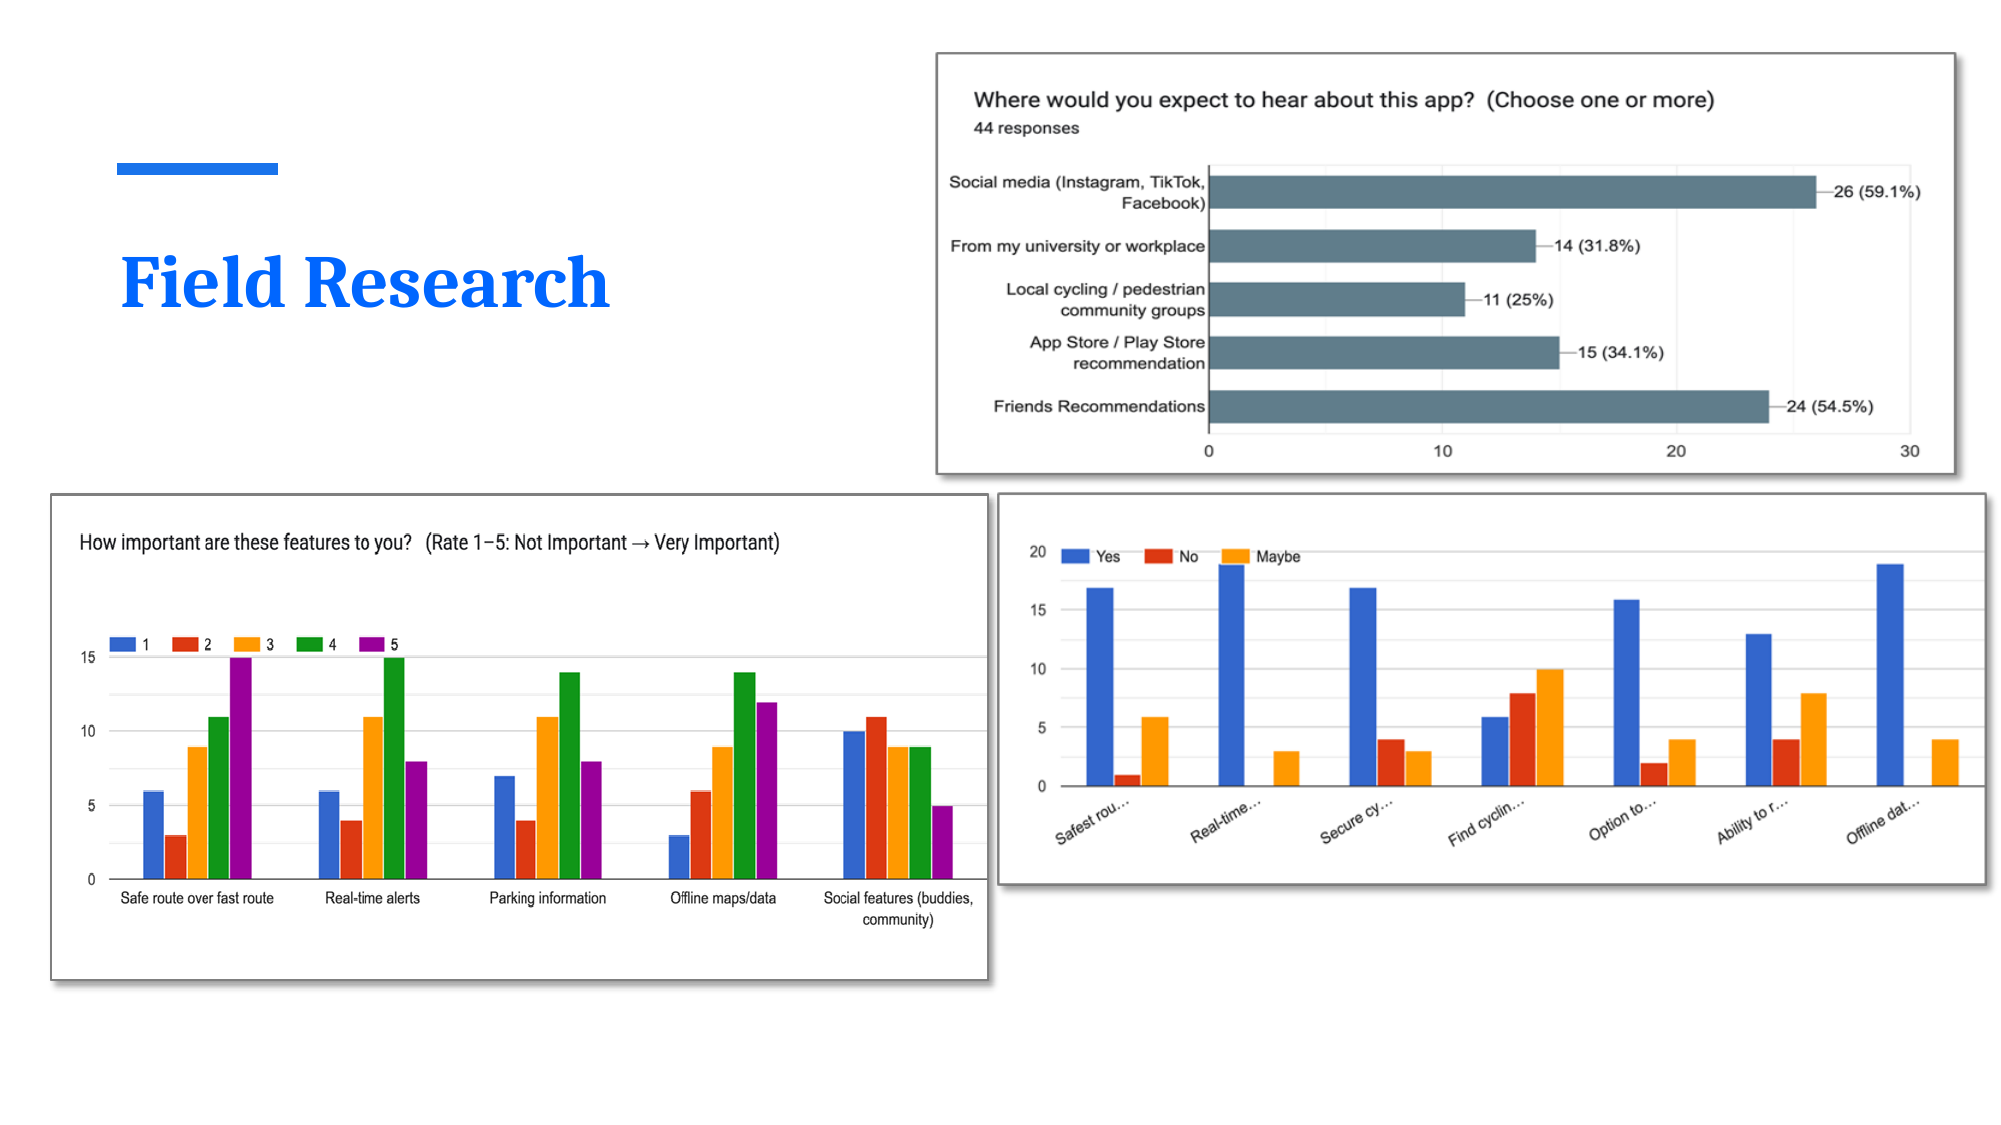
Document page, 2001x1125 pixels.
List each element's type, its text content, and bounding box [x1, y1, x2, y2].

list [993, 488, 2000, 901]
picture [46, 48, 1972, 998]
title Field Research [105, 224, 931, 405]
